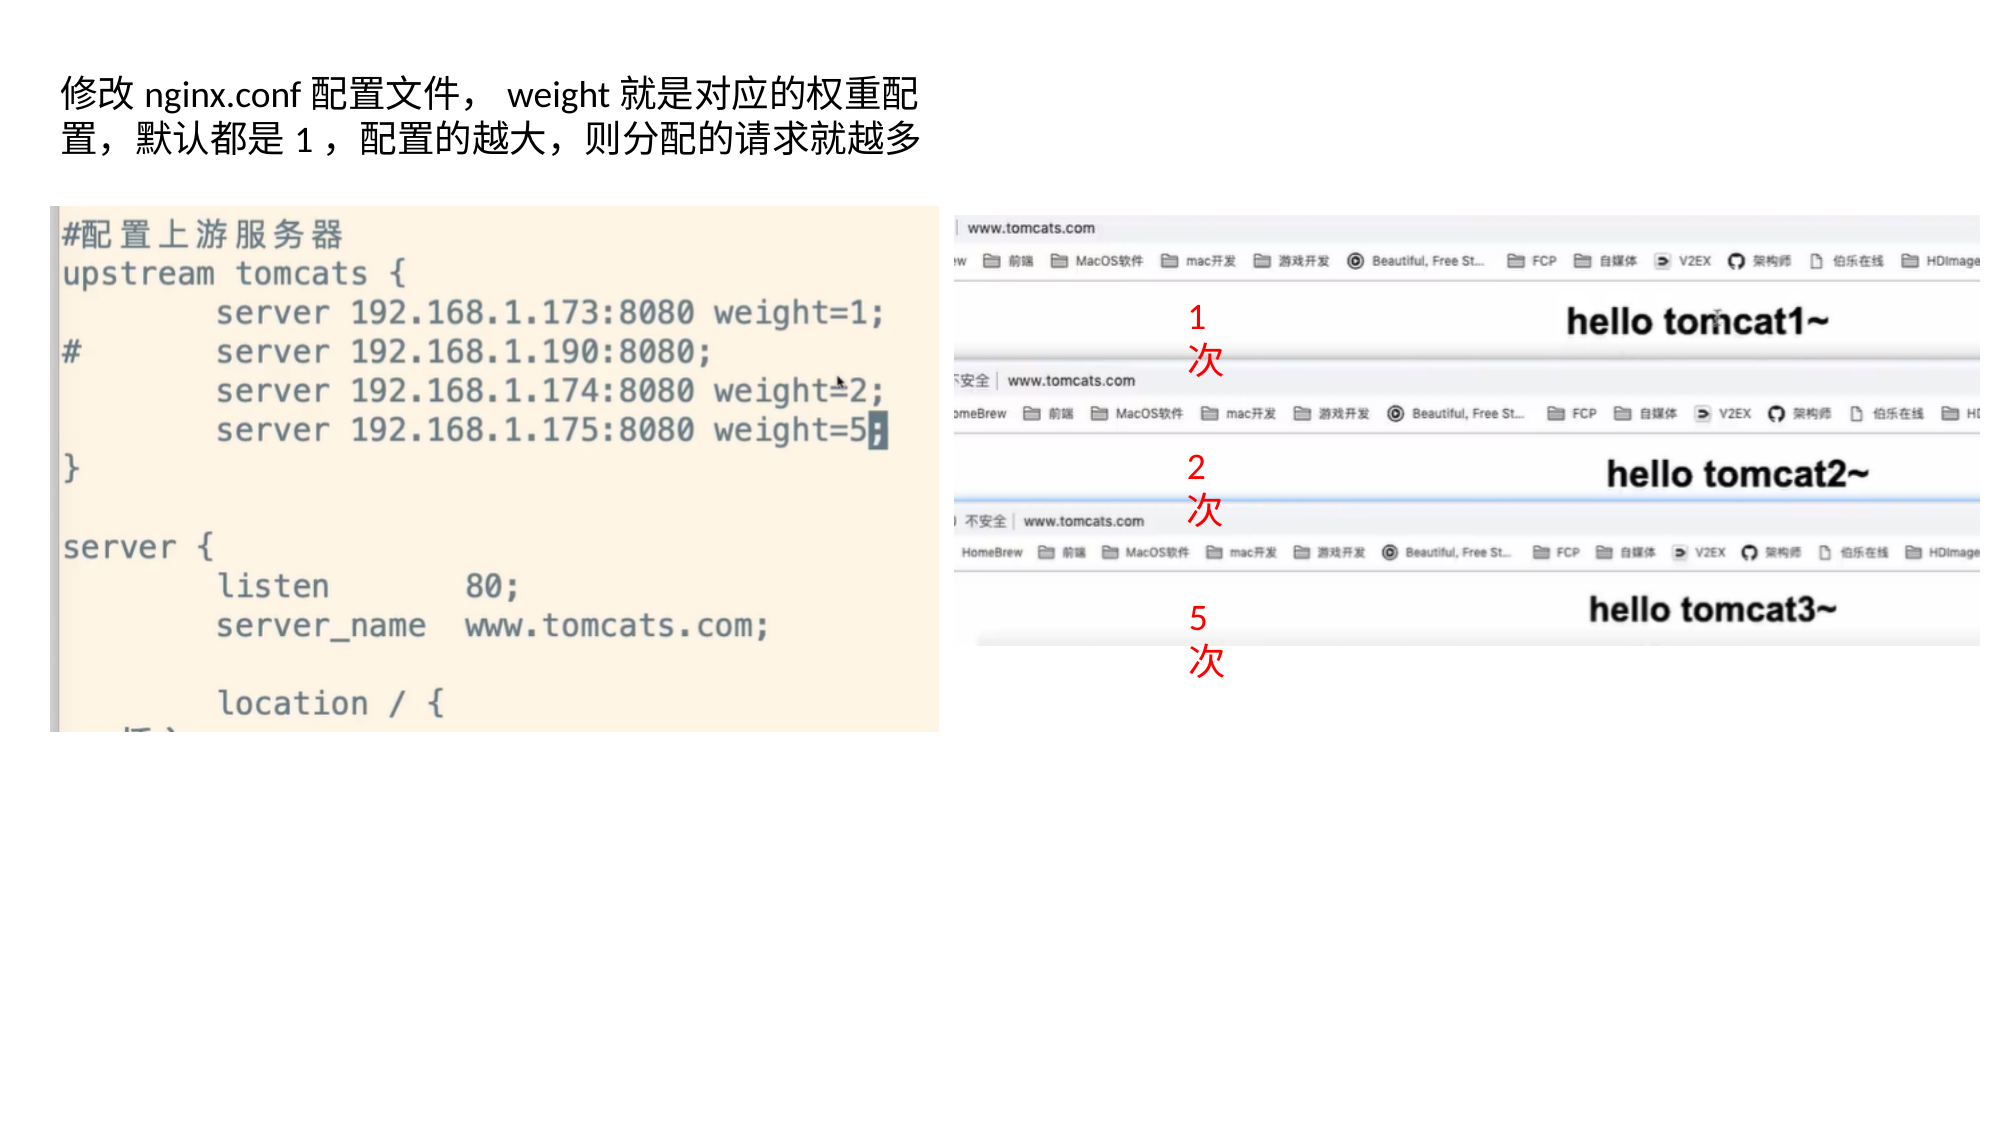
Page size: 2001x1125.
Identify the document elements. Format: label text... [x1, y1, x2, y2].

text_box 5次 [1174, 646, 1262, 691]
picture [49, 206, 939, 732]
text_box 修改nginx.conf配置文件，weight就是对应的权重配置，默认都是1，配置的越大，则分配的请求就越多 [45, 62, 965, 168]
picture [954, 215, 1980, 646]
